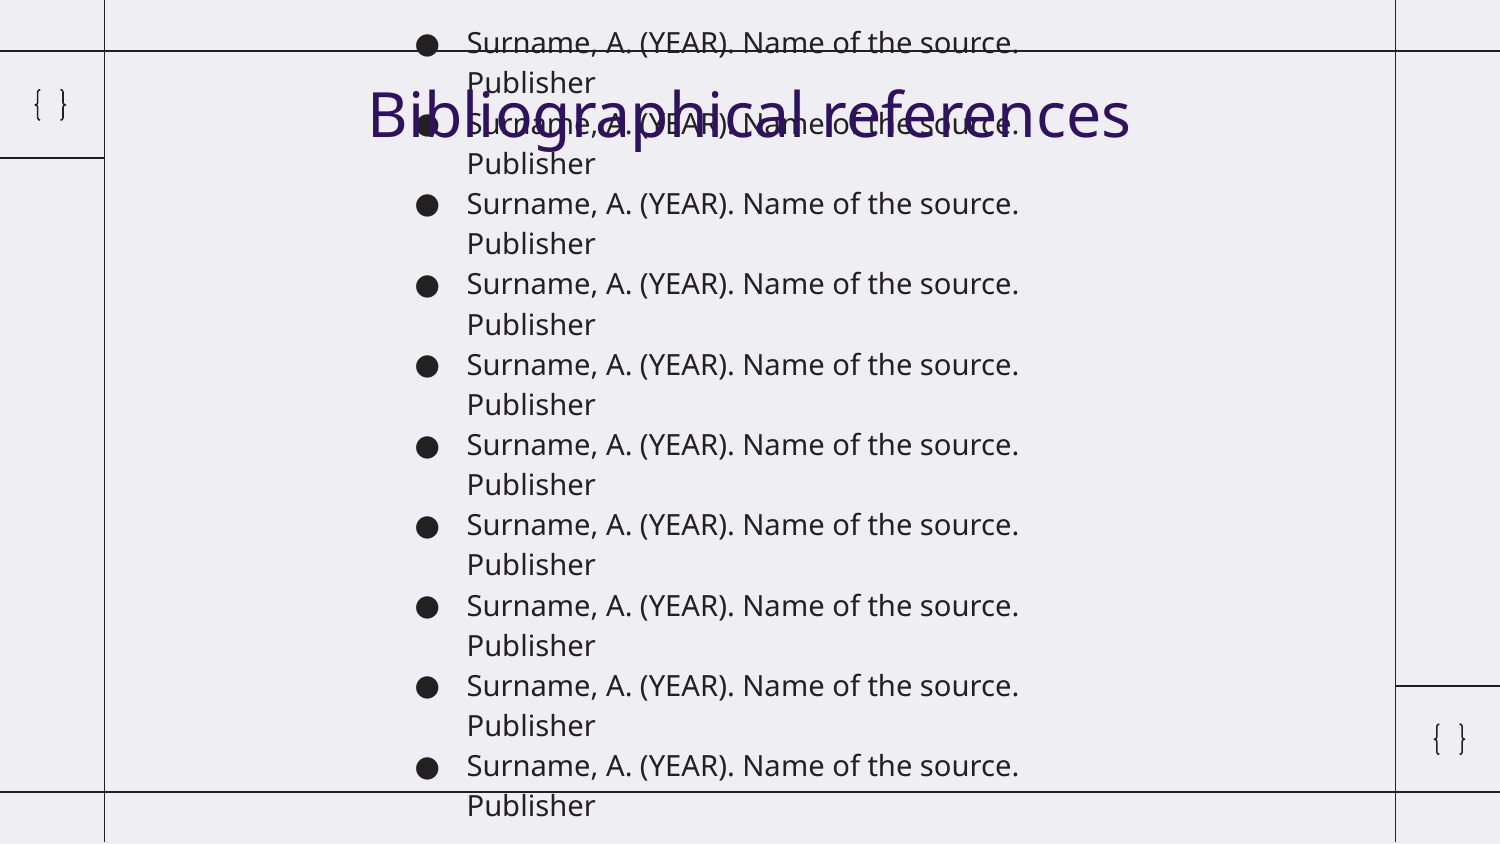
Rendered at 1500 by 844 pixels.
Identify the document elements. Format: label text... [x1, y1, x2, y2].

title Bibliographical references [118, 60, 1382, 150]
list Surname, A. (YEAR). Name of the source. Publisher Surname, A. (YEAR). Name of the source. Publisher Surname, A. (YEAR). Name of the source. Publisher Surname, A. (YEAR). Name of the source. Publisher Surname, A. (YEAR). Name of the source. Publisher Surname, A. (YEAR). Name of the source. Publisher Surname, A. (YEAR). Name of the source. Publisher Surname, A. (YEAR). Name of the source. Publisher Surname, A. (YEAR). Name of the source. Publisher Surname, A. (YEAR). Name of the source. Publisher [376, 219, 1124, 623]
